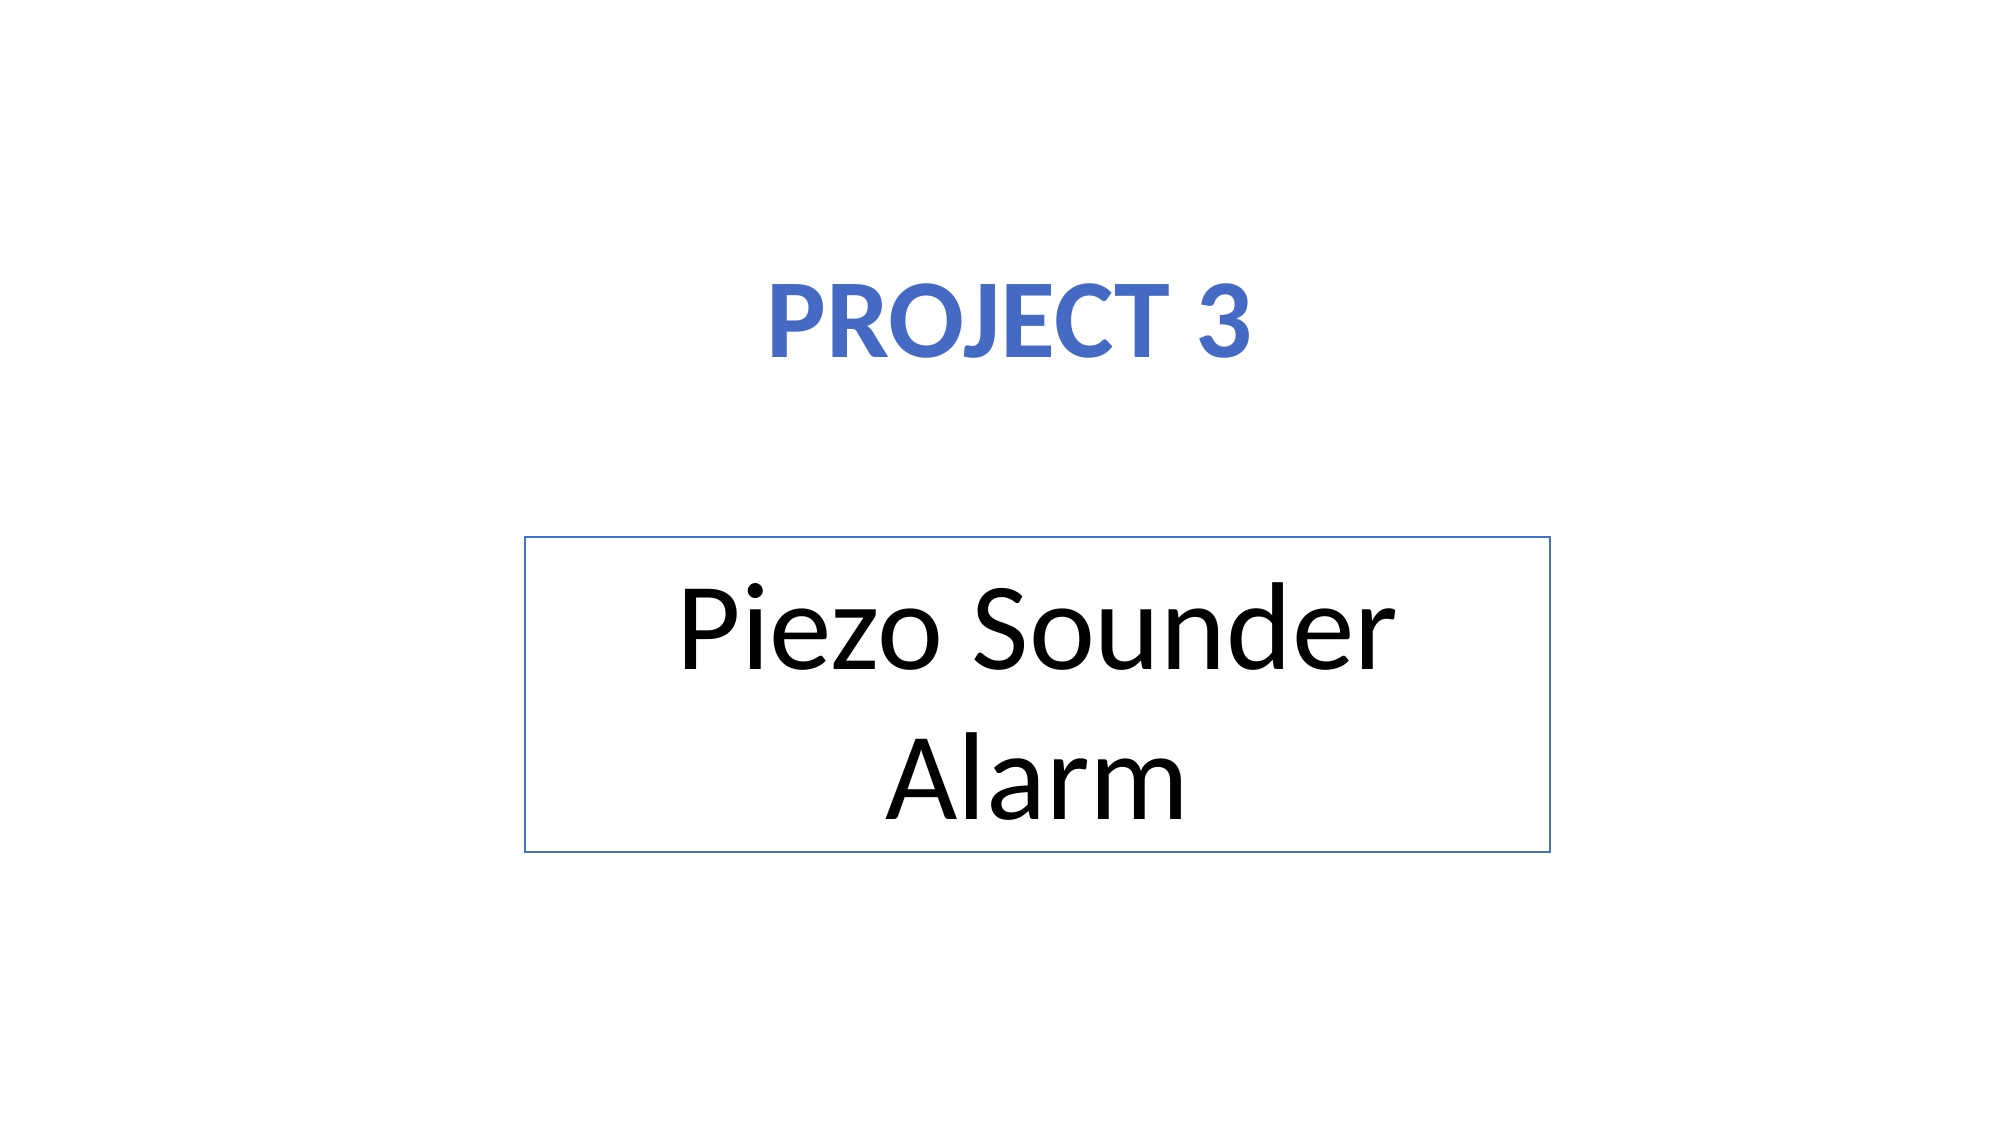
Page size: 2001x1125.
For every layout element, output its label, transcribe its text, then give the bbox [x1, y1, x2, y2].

text_box Project 3 [751, 237, 1268, 388]
text_box Piezo Sounder Alarm [524, 536, 1551, 853]
